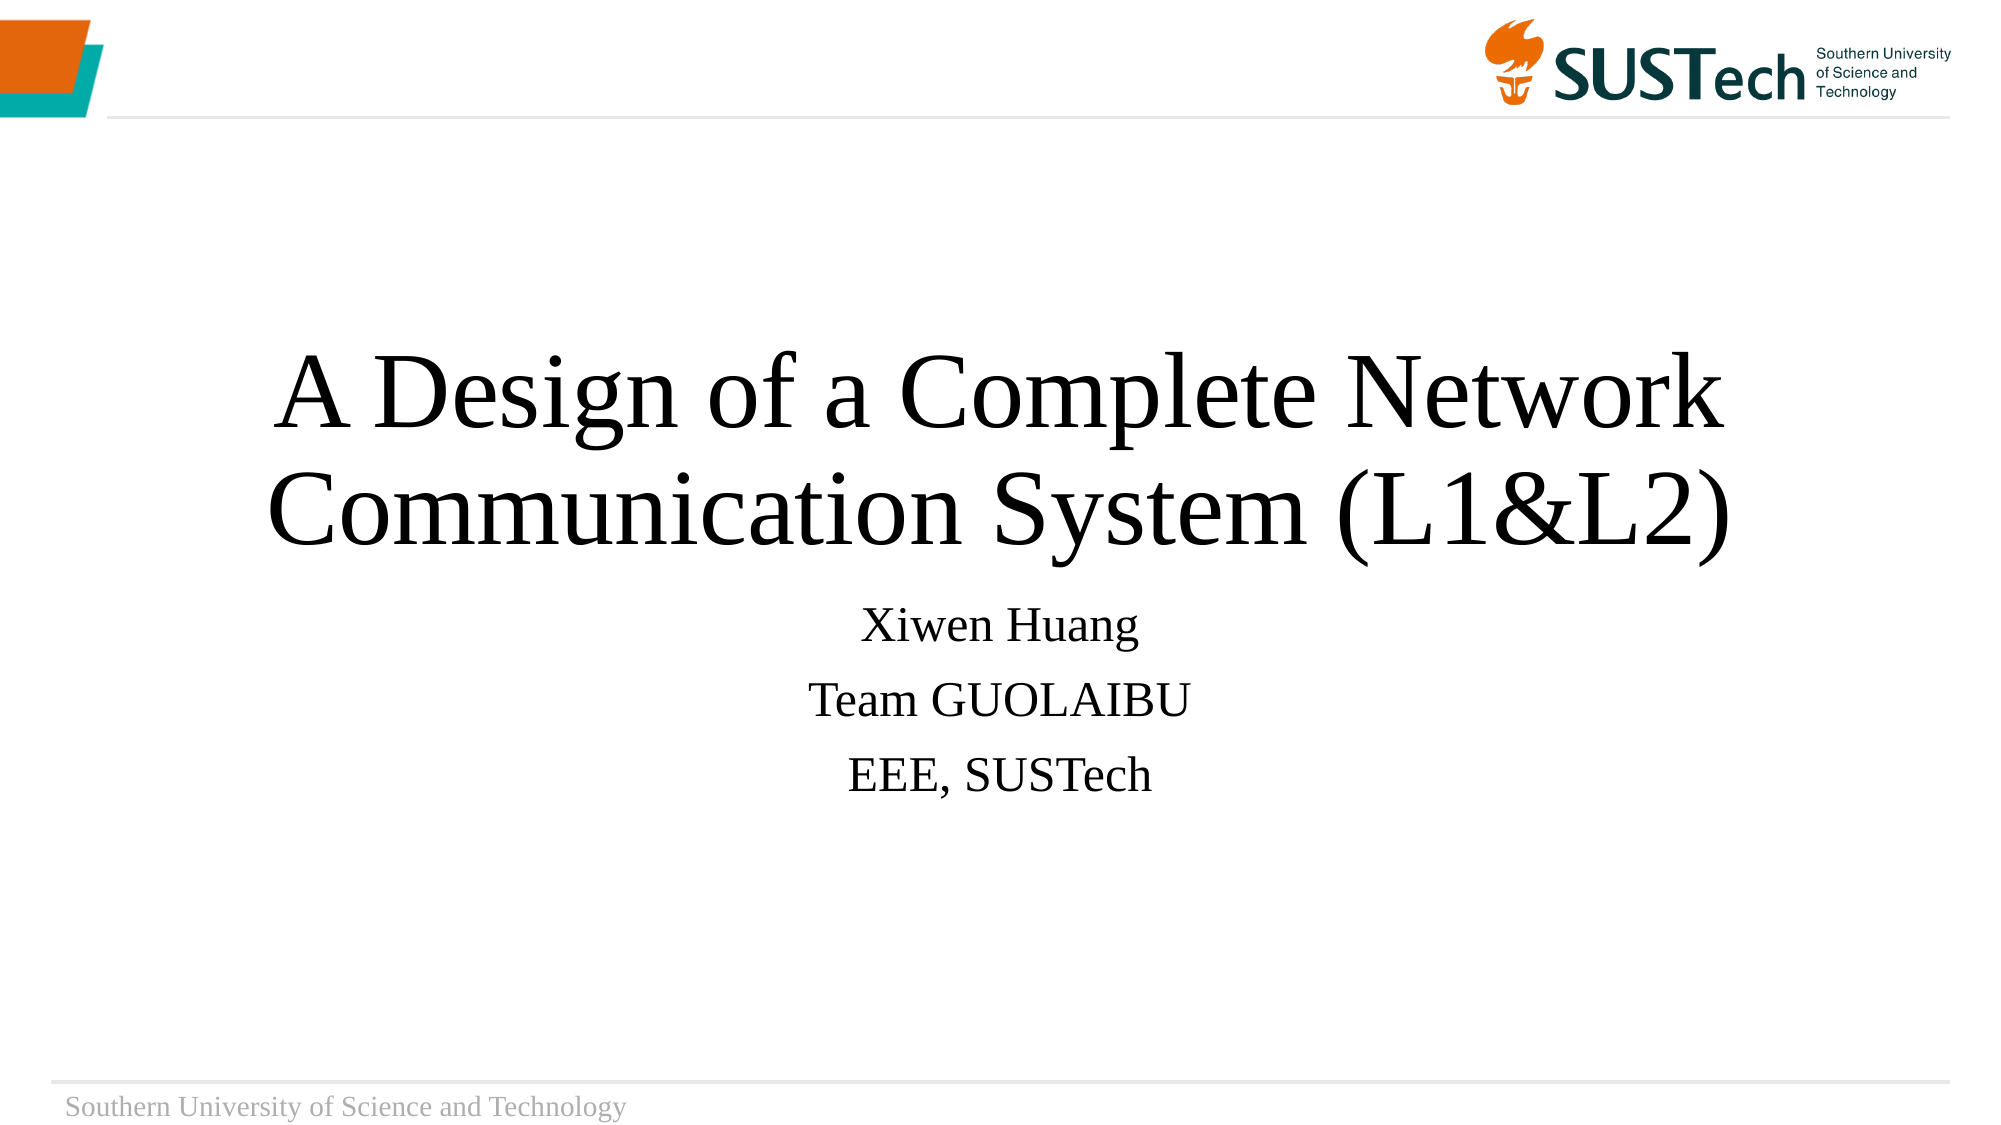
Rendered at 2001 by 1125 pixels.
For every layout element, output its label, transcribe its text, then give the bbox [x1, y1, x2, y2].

title A Design of a Complete Network Communication System (L1&L2) [249, 184, 1750, 576]
subtitle Xiwen Huang Team GUOLAIBU EEE, SUSTech [249, 590, 1750, 863]
picture [0, 18, 108, 118]
picture [1484, 18, 1951, 106]
text_box Southern University of Science and Technology [49, 1080, 1102, 1125]
